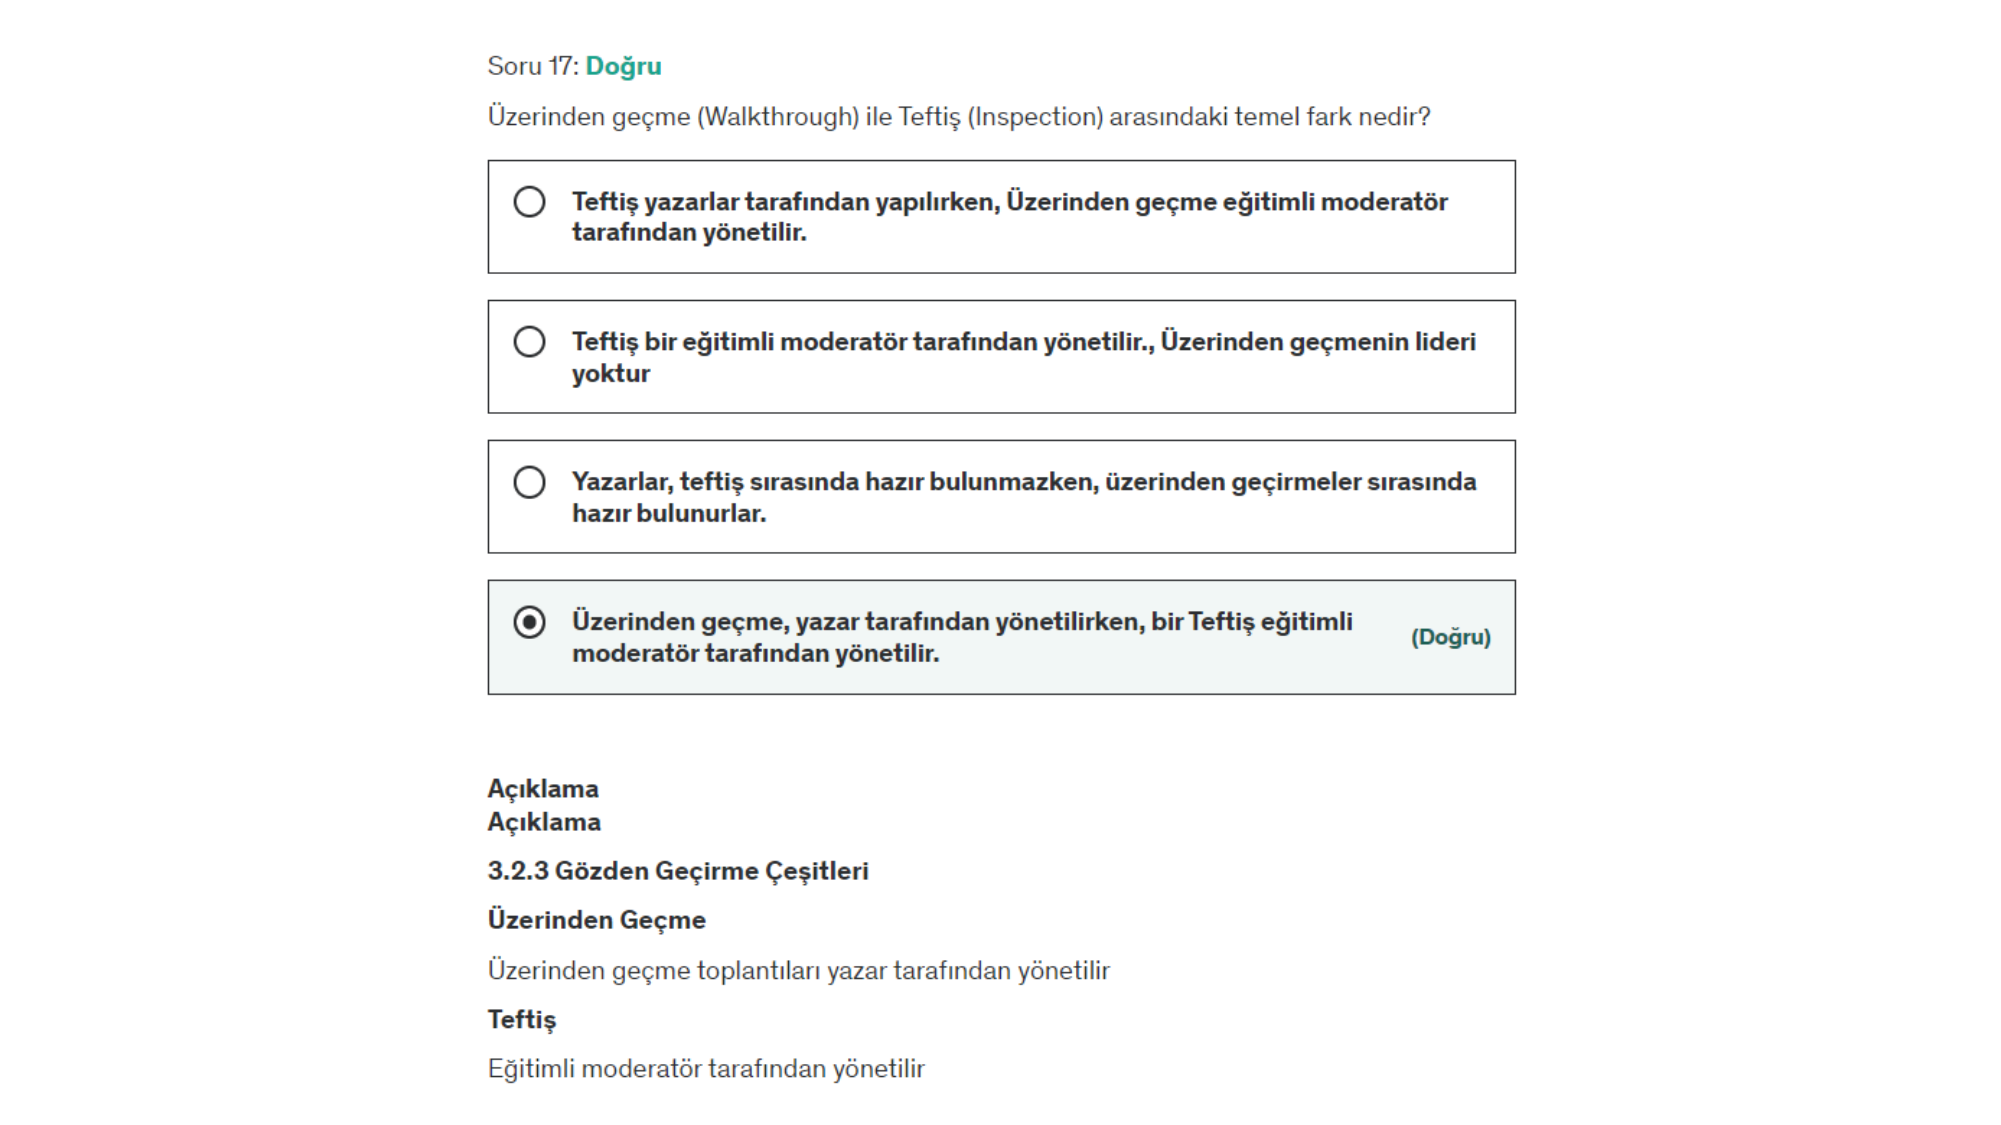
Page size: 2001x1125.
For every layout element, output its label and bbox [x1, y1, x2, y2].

picture [462, 36, 1538, 1089]
